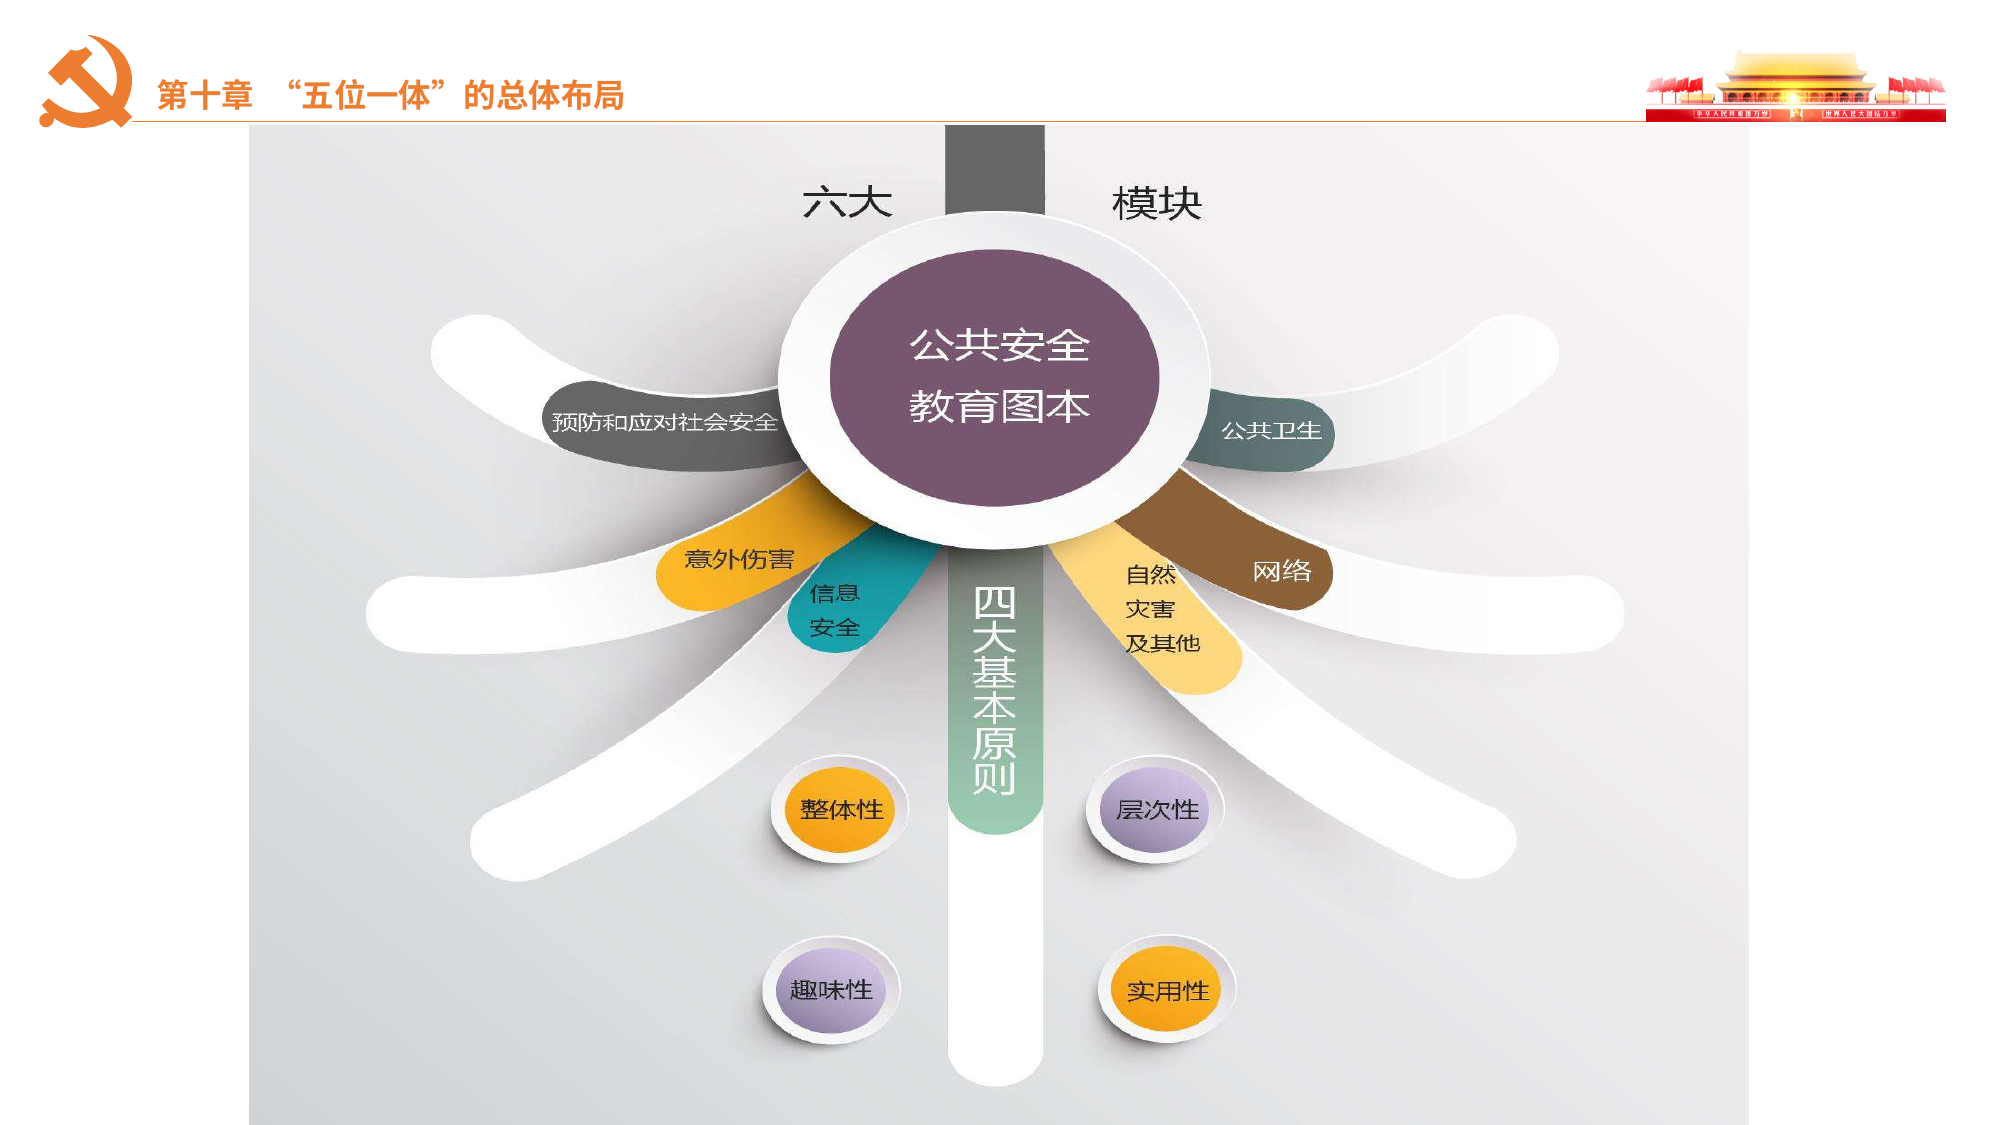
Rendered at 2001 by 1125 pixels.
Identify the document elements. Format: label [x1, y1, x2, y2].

picture [1646, 41, 1946, 122]
picture [249, 125, 1750, 1125]
